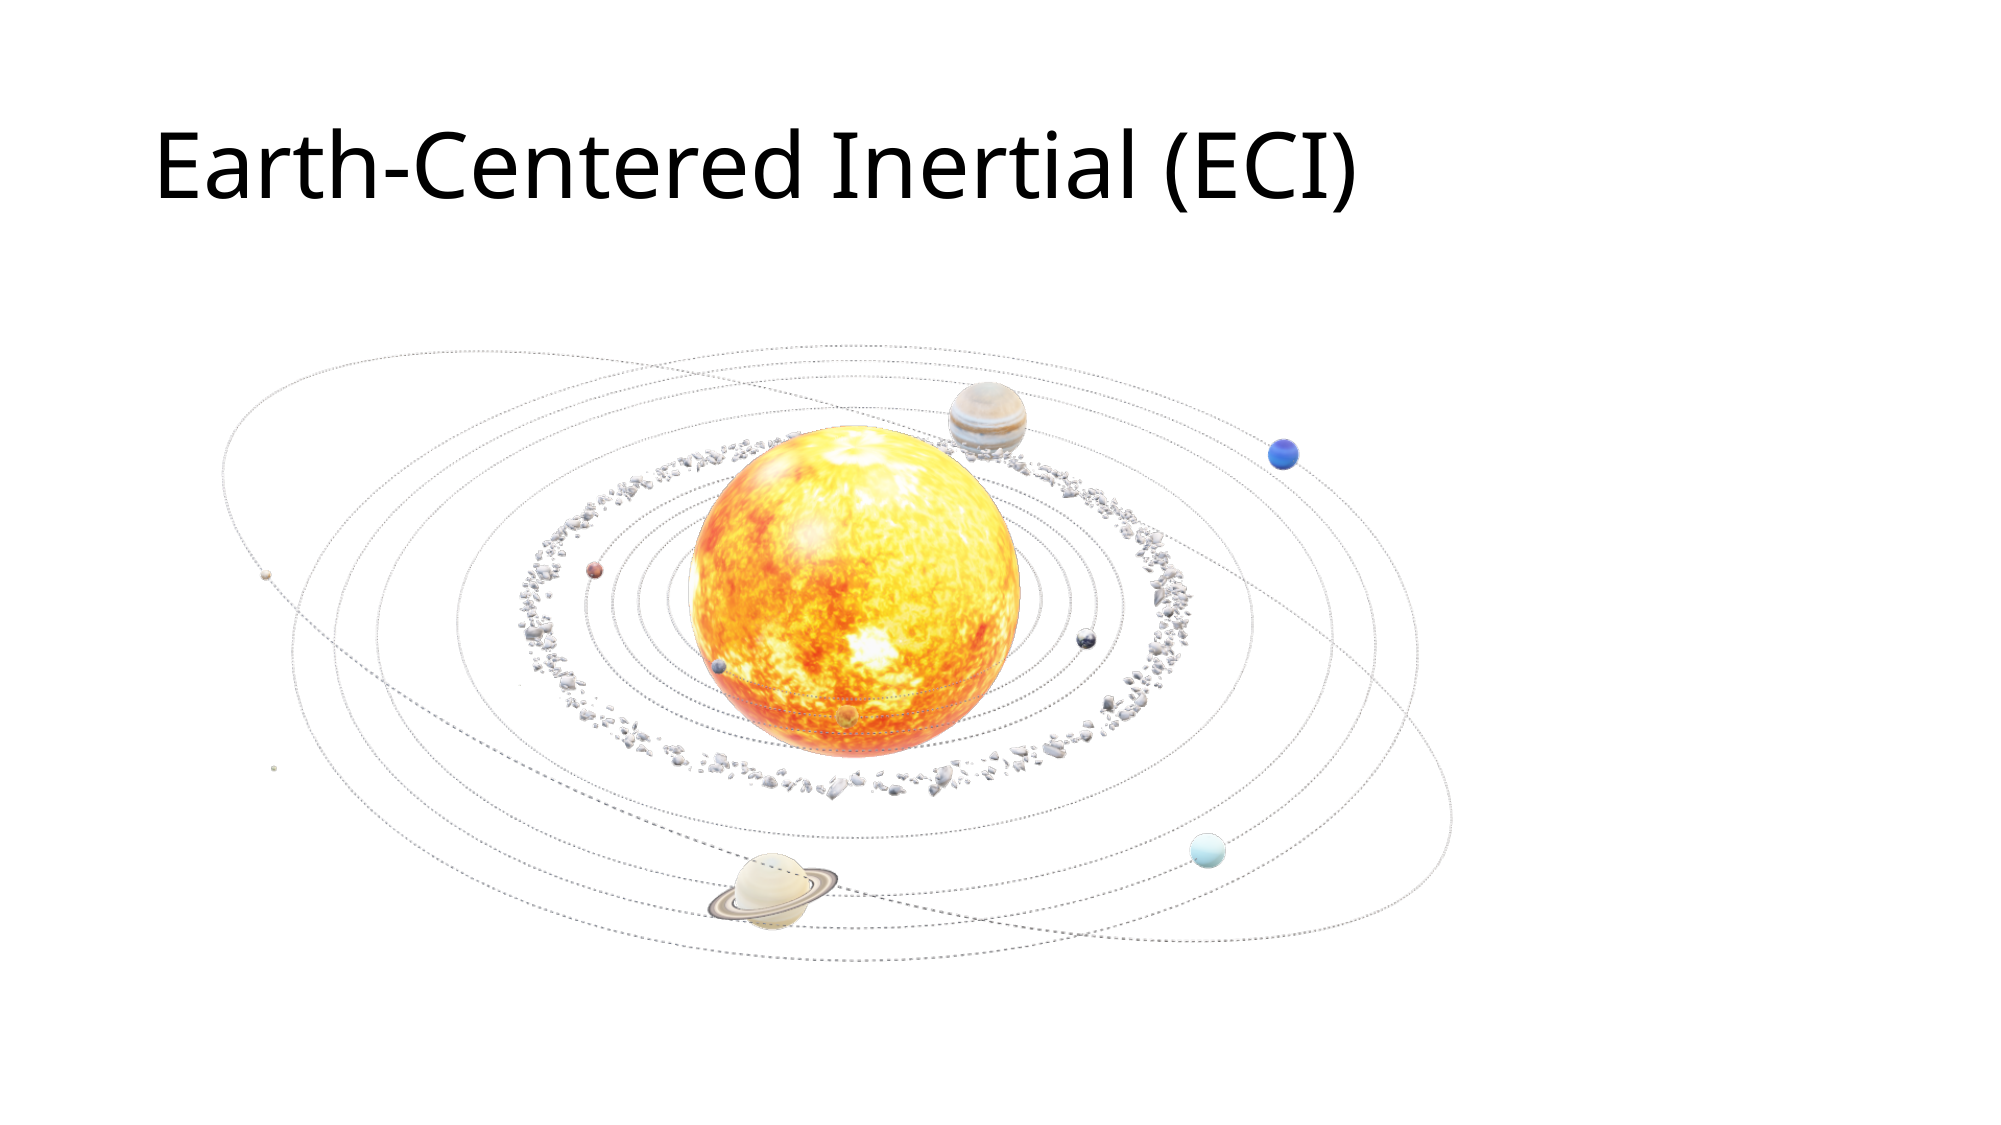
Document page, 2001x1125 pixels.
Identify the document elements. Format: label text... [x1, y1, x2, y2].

picture [215, 217, 1482, 968]
title Earth-Centered Inertial (ECI) [137, 59, 1863, 278]
